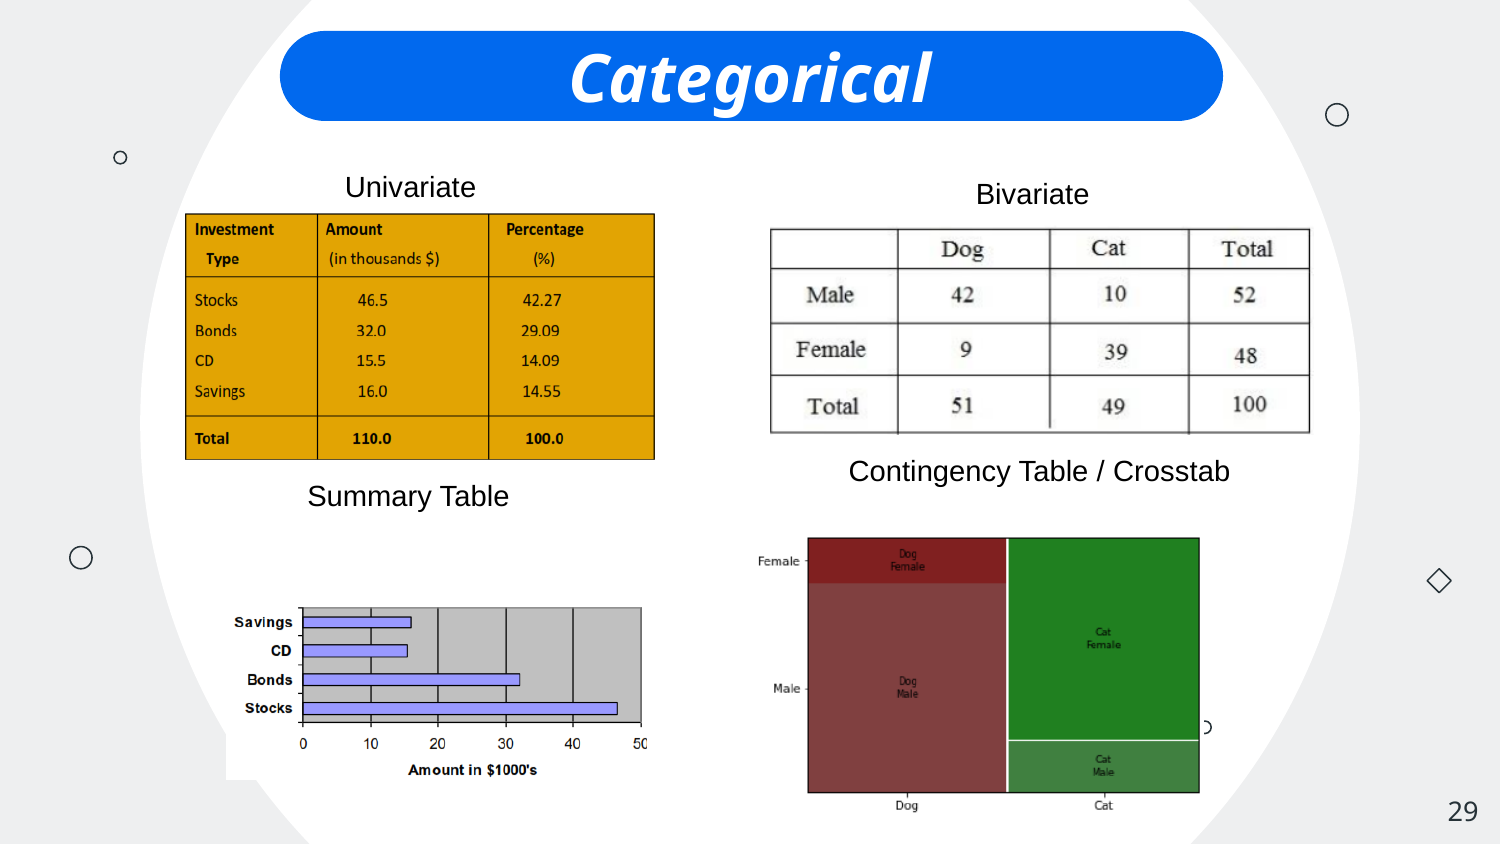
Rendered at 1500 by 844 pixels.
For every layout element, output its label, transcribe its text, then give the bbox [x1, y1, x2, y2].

slide_number ‹#› [1403, 779, 1494, 844]
text_box Contingency Table / Crosstab [833, 444, 1251, 495]
text_box Categorical [378, 37, 1122, 116]
text_box Univariate [329, 161, 493, 210]
text_box Summary Table [292, 470, 530, 521]
text_box [279, 30, 1224, 121]
picture [185, 211, 656, 460]
picture [225, 602, 647, 780]
text_box Bivariate [960, 167, 1106, 218]
picture [751, 533, 1204, 818]
picture [769, 224, 1315, 435]
